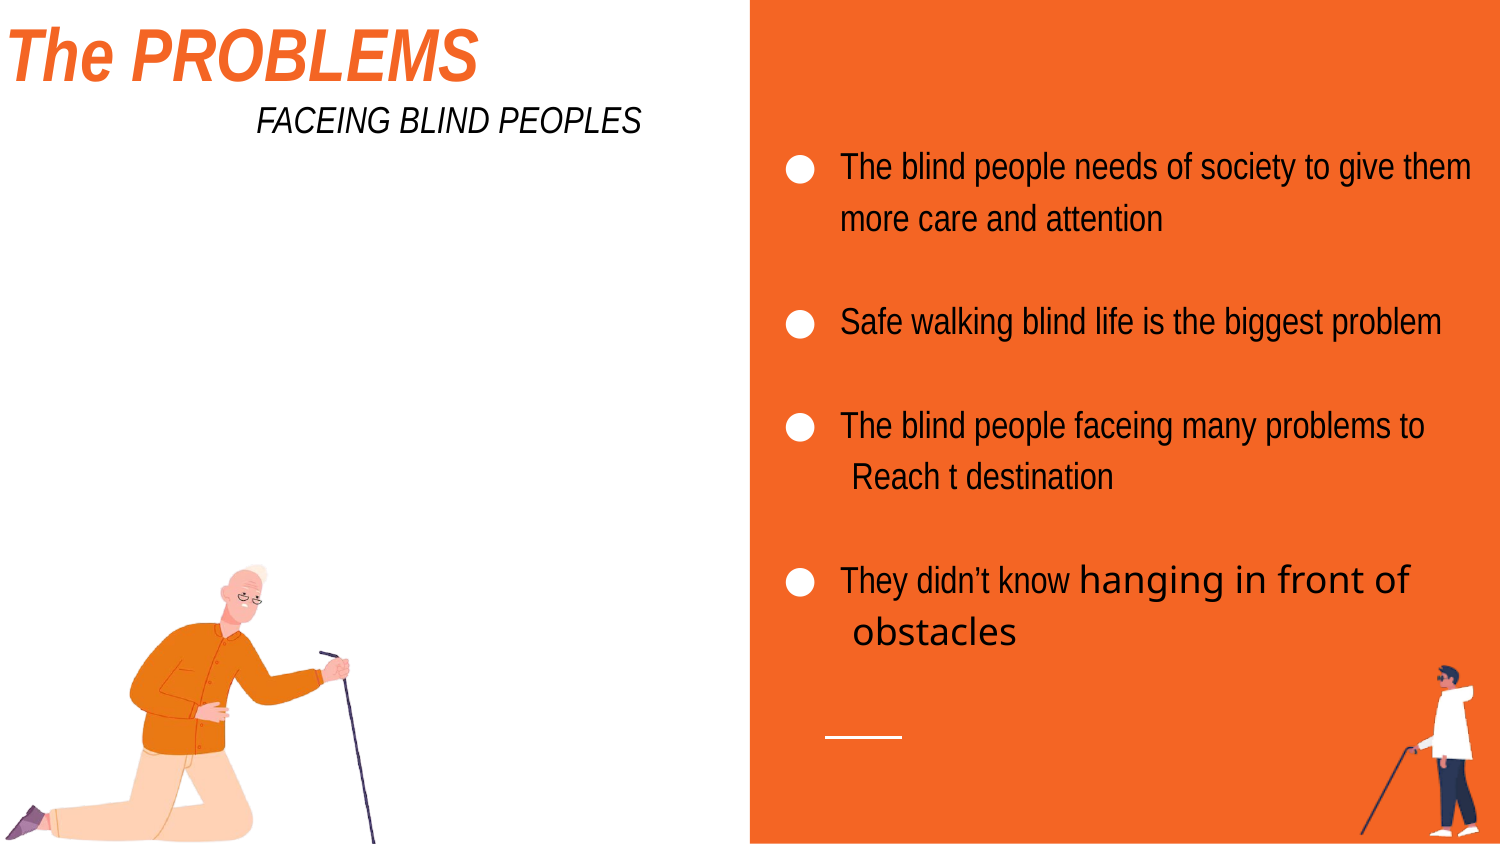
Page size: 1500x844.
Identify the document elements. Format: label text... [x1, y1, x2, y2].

list The blind people needs of society to give them more care and attention Safe walking blind life is the biggest problem The blind people faceing many problems to Reach t destination They didn’t know hanging in front of obstacles [750, 88, 1500, 751]
title The PROBLEMS [0, 15, 794, 178]
picture [0, 553, 390, 844]
picture [1298, 607, 1500, 844]
text_box FACEING BLIND PEOPLES [241, 88, 729, 149]
